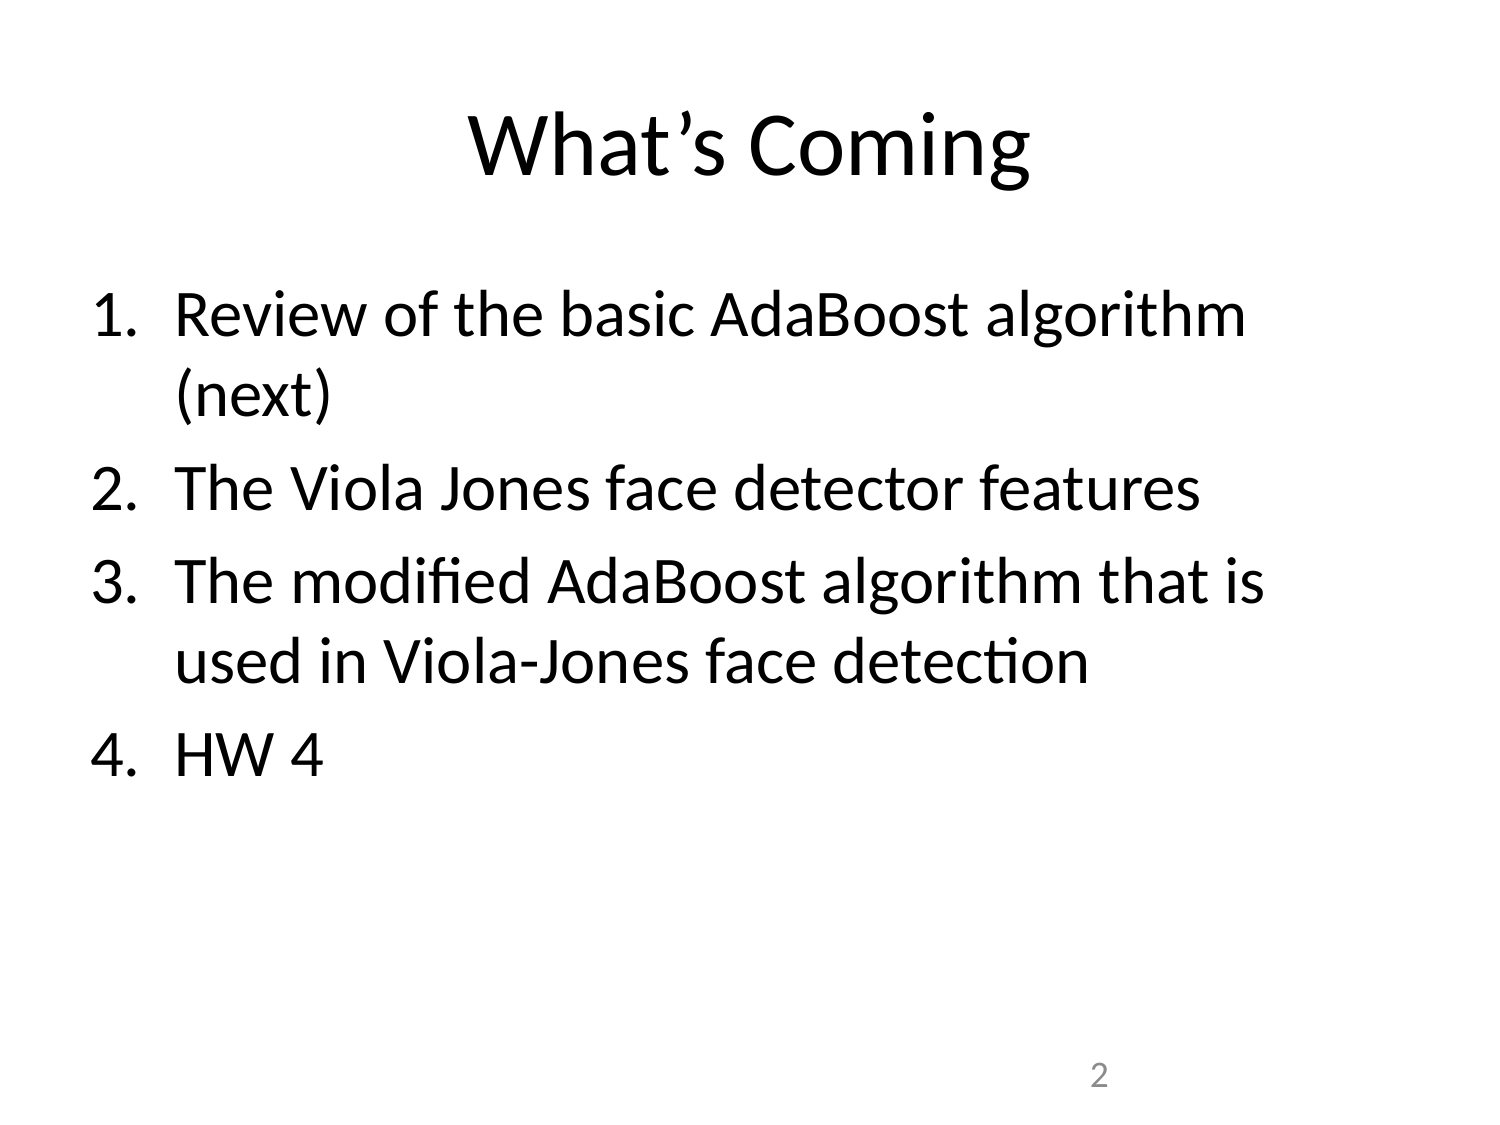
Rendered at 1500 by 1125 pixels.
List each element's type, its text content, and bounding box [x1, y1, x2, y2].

list Review of the basic AdaBoost algorithm (next) The Viola Jones face detector features The modified AdaBoost algorithm that is used in Viola-Jones face detection HW 4 [75, 262, 1425, 1005]
title What’s Coming [75, 45, 1425, 233]
slide_number 2 [1074, 1042, 1425, 1103]
